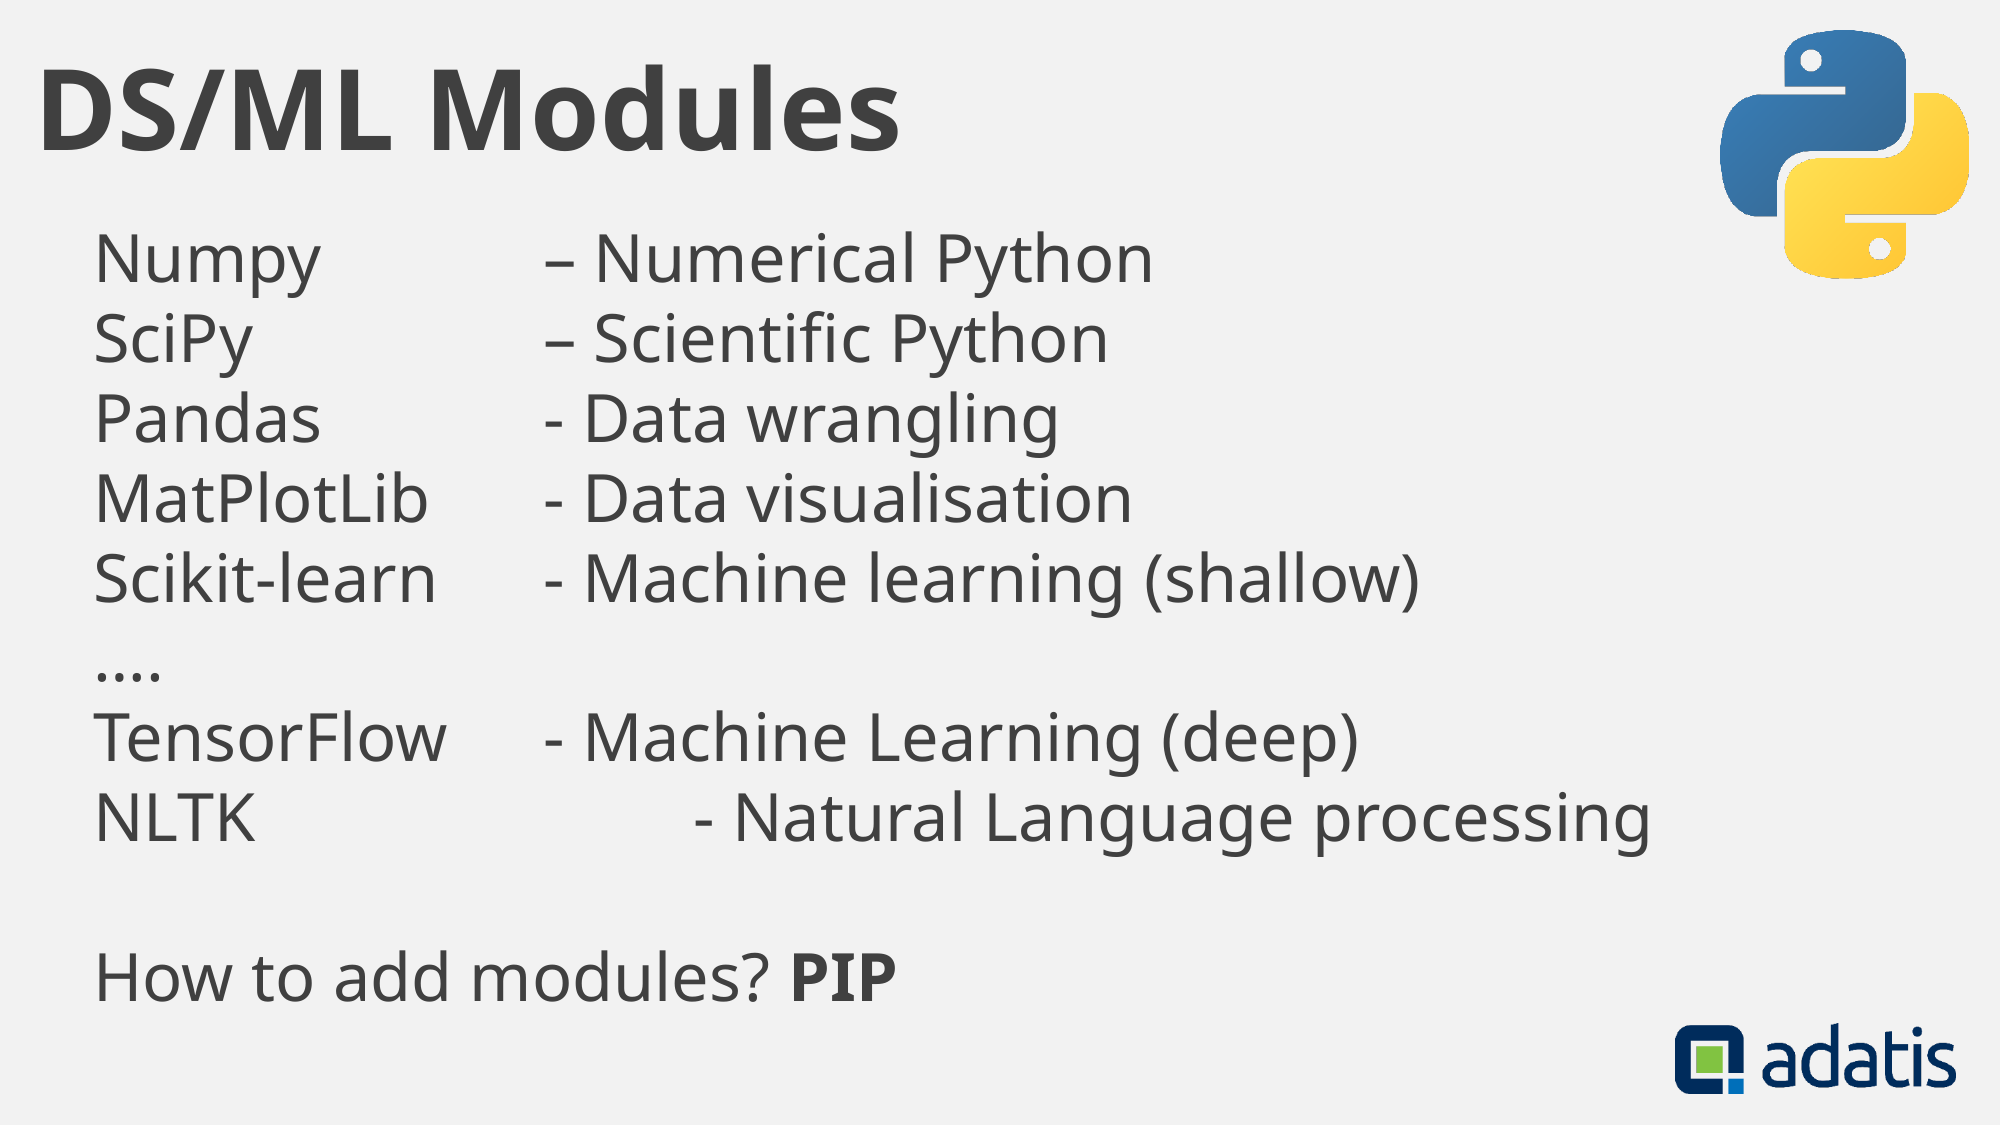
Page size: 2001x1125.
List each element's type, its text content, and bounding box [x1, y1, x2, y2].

picture [1720, 30, 1969, 279]
picture [1675, 1023, 1956, 1094]
text_box DS/ML Modules [19, 30, 918, 186]
text_box Numpy – Numerical Python SciPy – Scientific Python Pandas - Data wrangling MatPlotLib - Data visualisation Scikit-learn - Machine learning (shallow) …. TensorFlow - Machine Learning (deep) NLTK - Natural Language processing How to add modules? PIP [78, 208, 1733, 965]
